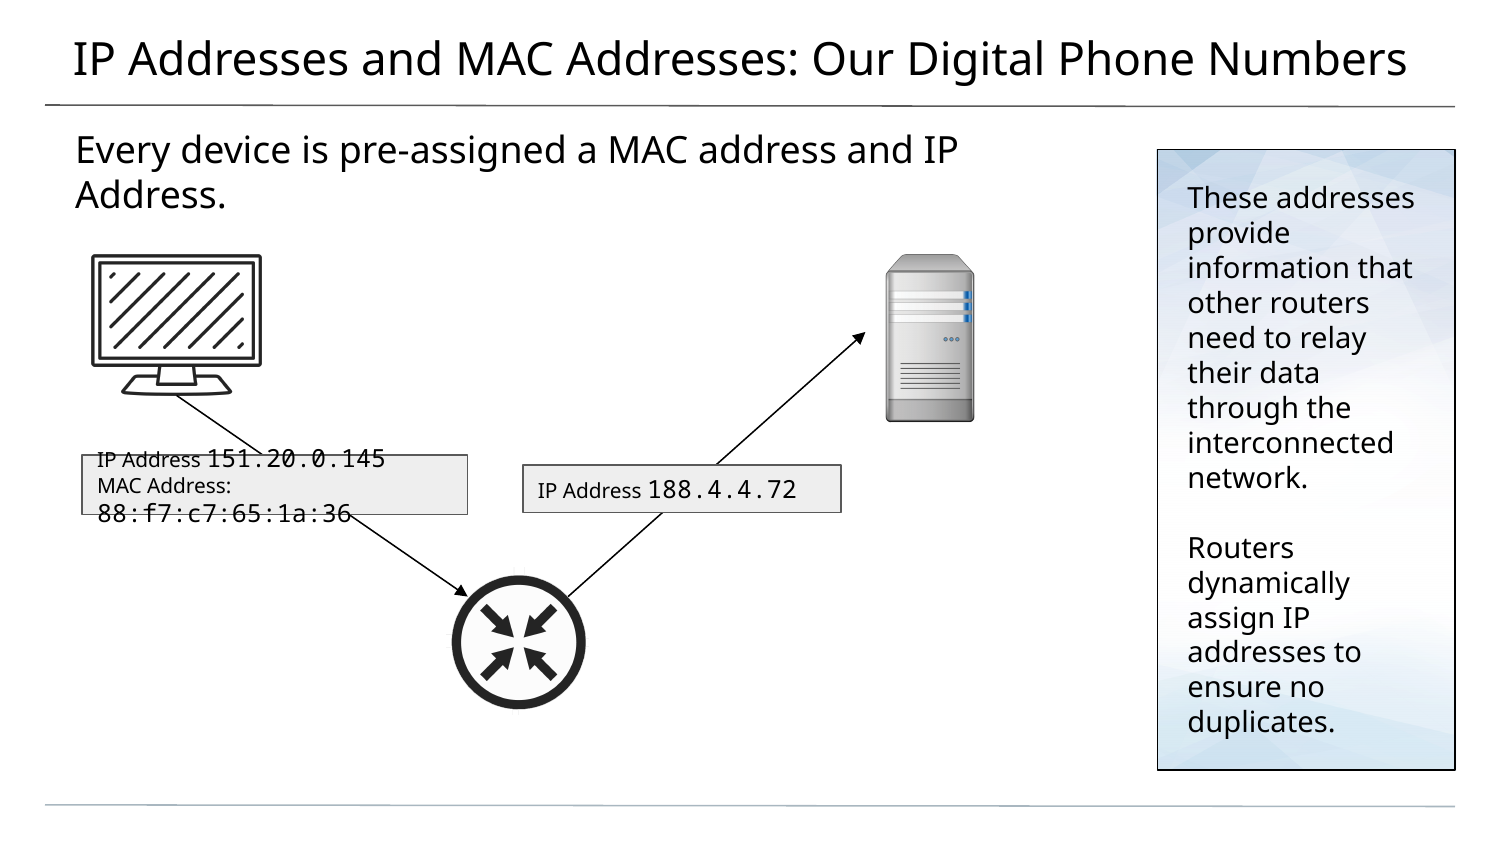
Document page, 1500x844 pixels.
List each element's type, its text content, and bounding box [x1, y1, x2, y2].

picture [881, 254, 978, 423]
picture [446, 567, 590, 715]
text_box IP Address 151.20.0.145 MAC Address: 88:f7:c7:65:1a:36 [82, 454, 171, 515]
picture [91, 254, 262, 396]
title IP Addresses and MAC Addresses: Our Digital Phone Numbers [0, 0, 1471, 88]
subtitle These addresses provide information that other routers need to relay their data through the interconnected network. Routers dynamically assign IP addresses to ensure no duplicates. [1157, 149, 1456, 771]
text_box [176, 395, 468, 597]
text_box IP Address 188.4.4.72 [522, 464, 562, 513]
subtitle Every device is pre-assigned a MAC address and IP Address. [0, 110, 1173, 171]
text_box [567, 331, 866, 597]
